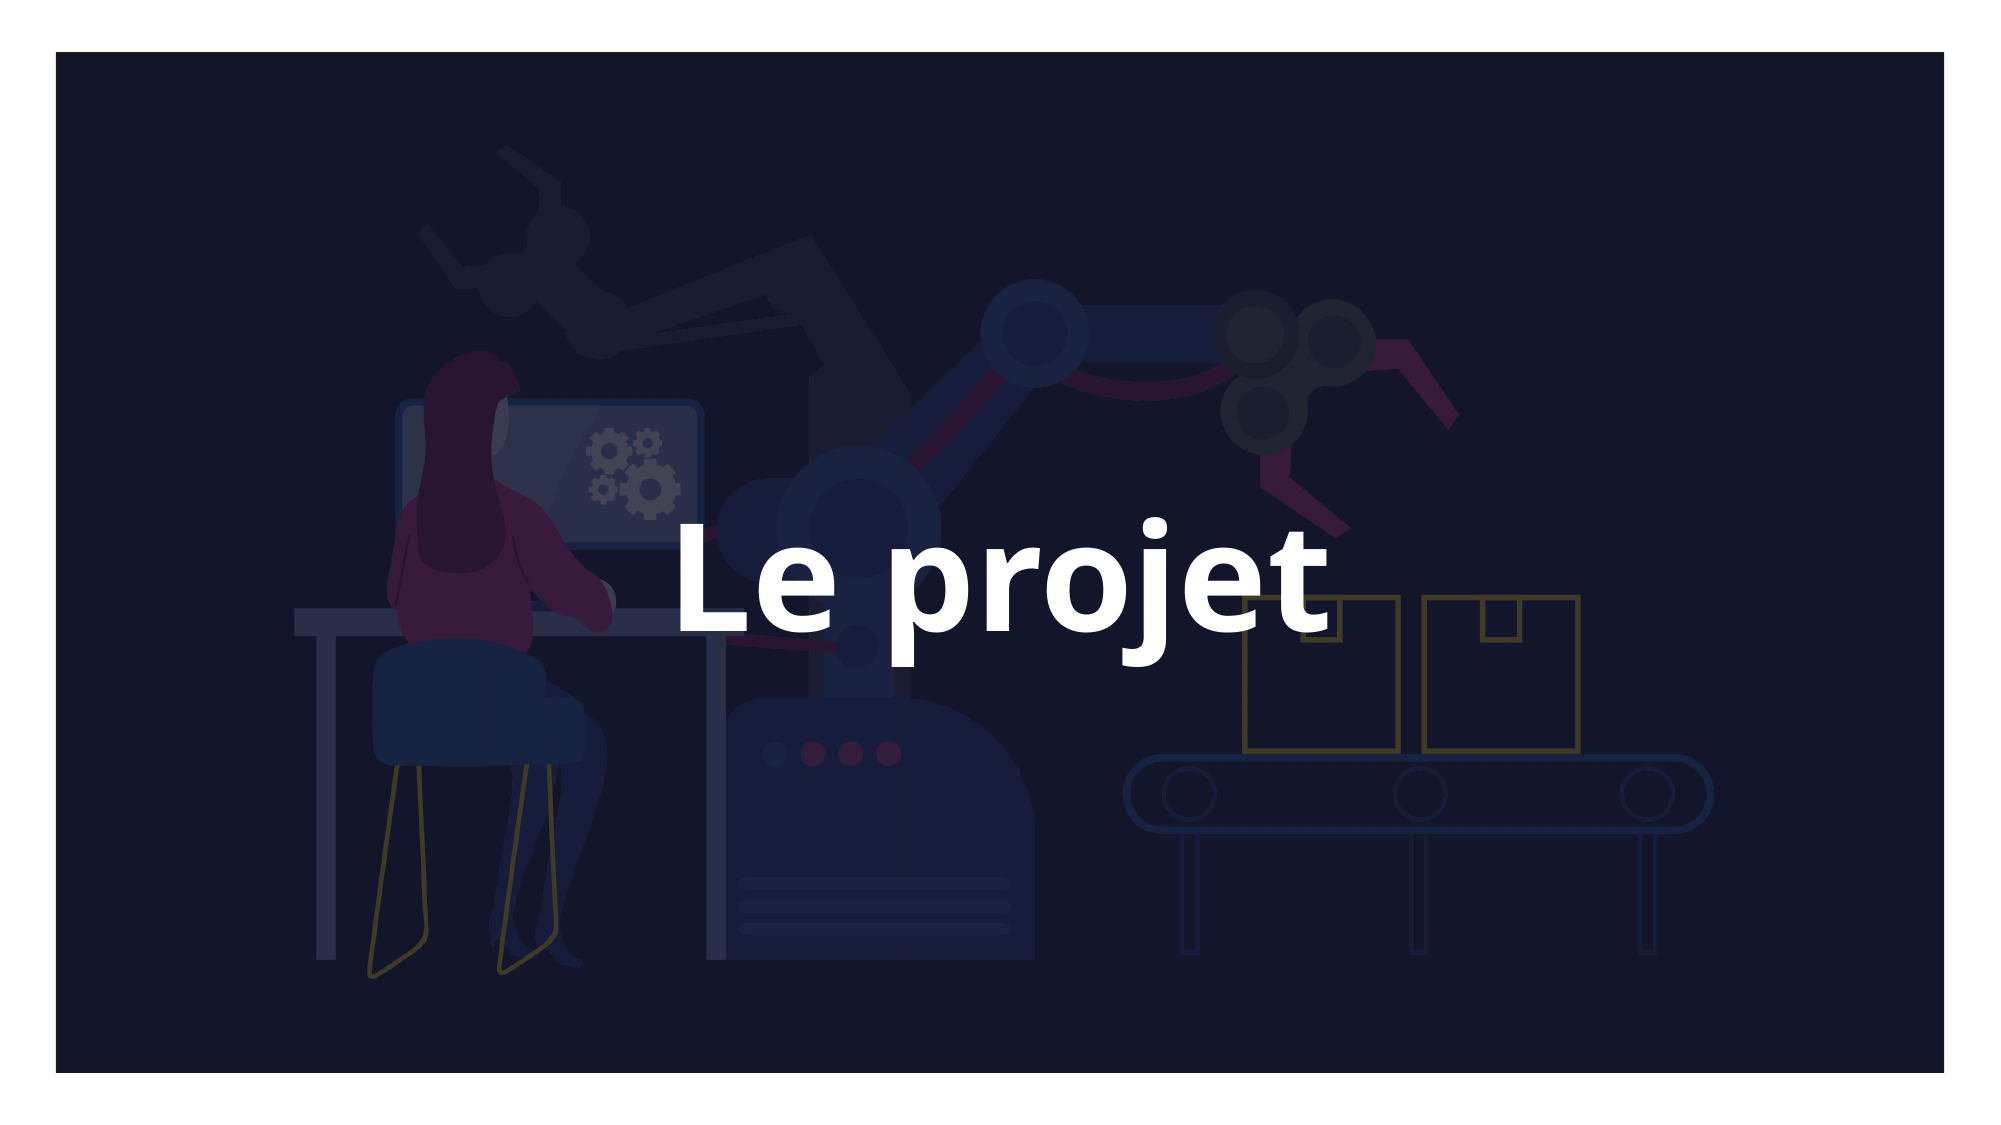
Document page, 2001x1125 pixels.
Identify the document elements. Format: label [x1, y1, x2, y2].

picture [276, 145, 1724, 979]
